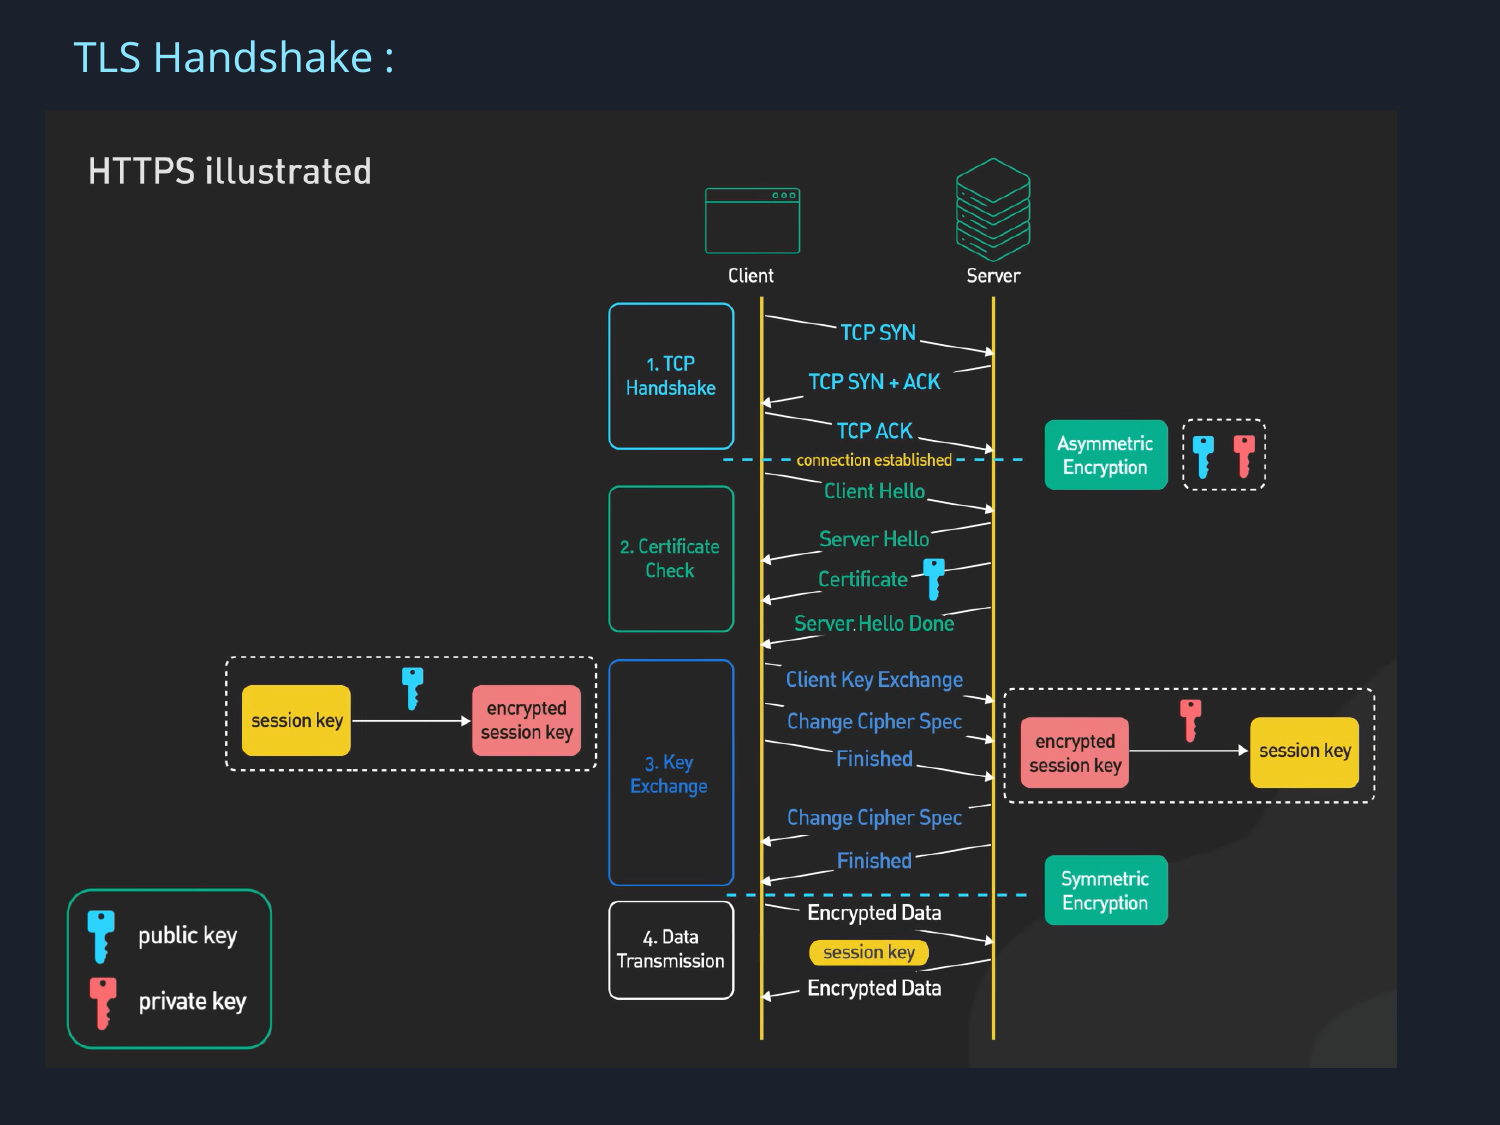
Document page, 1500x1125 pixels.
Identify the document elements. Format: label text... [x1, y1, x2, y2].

picture [45, 109, 1397, 1068]
text_box TLS Handshake : [47, 15, 823, 90]
